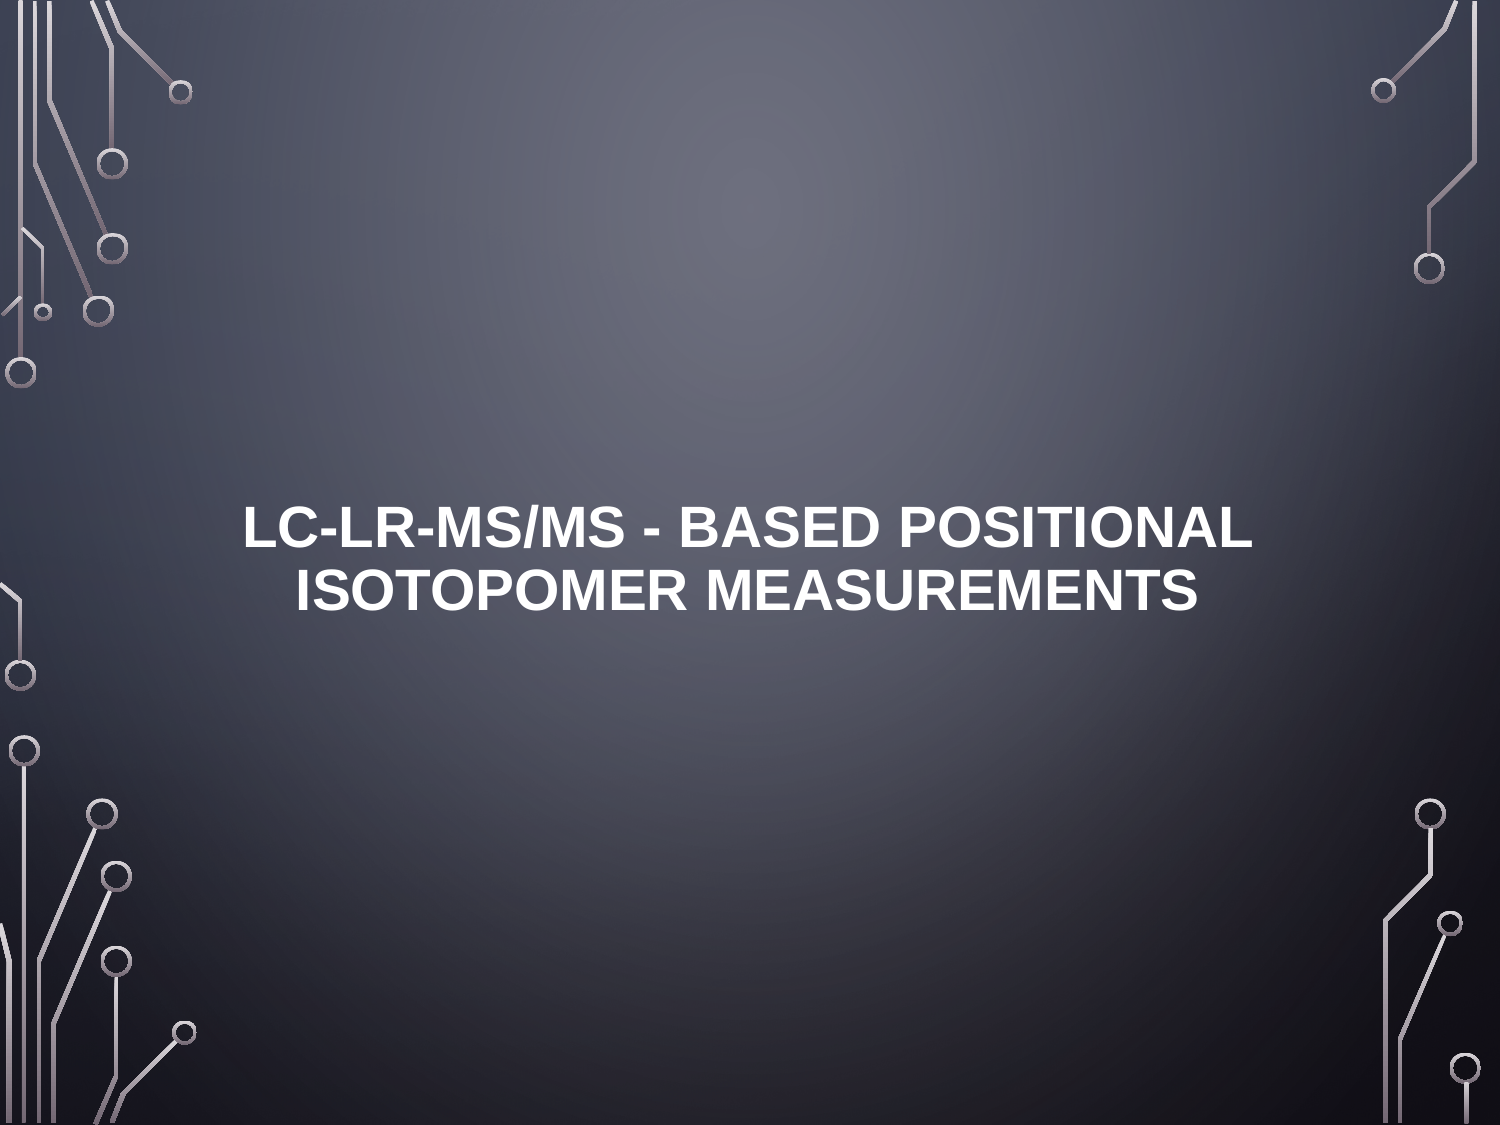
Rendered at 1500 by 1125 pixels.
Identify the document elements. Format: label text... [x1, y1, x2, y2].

title LC-LR-MS/MS - based Positional Isotopomer Measurements [140, 232, 1355, 701]
